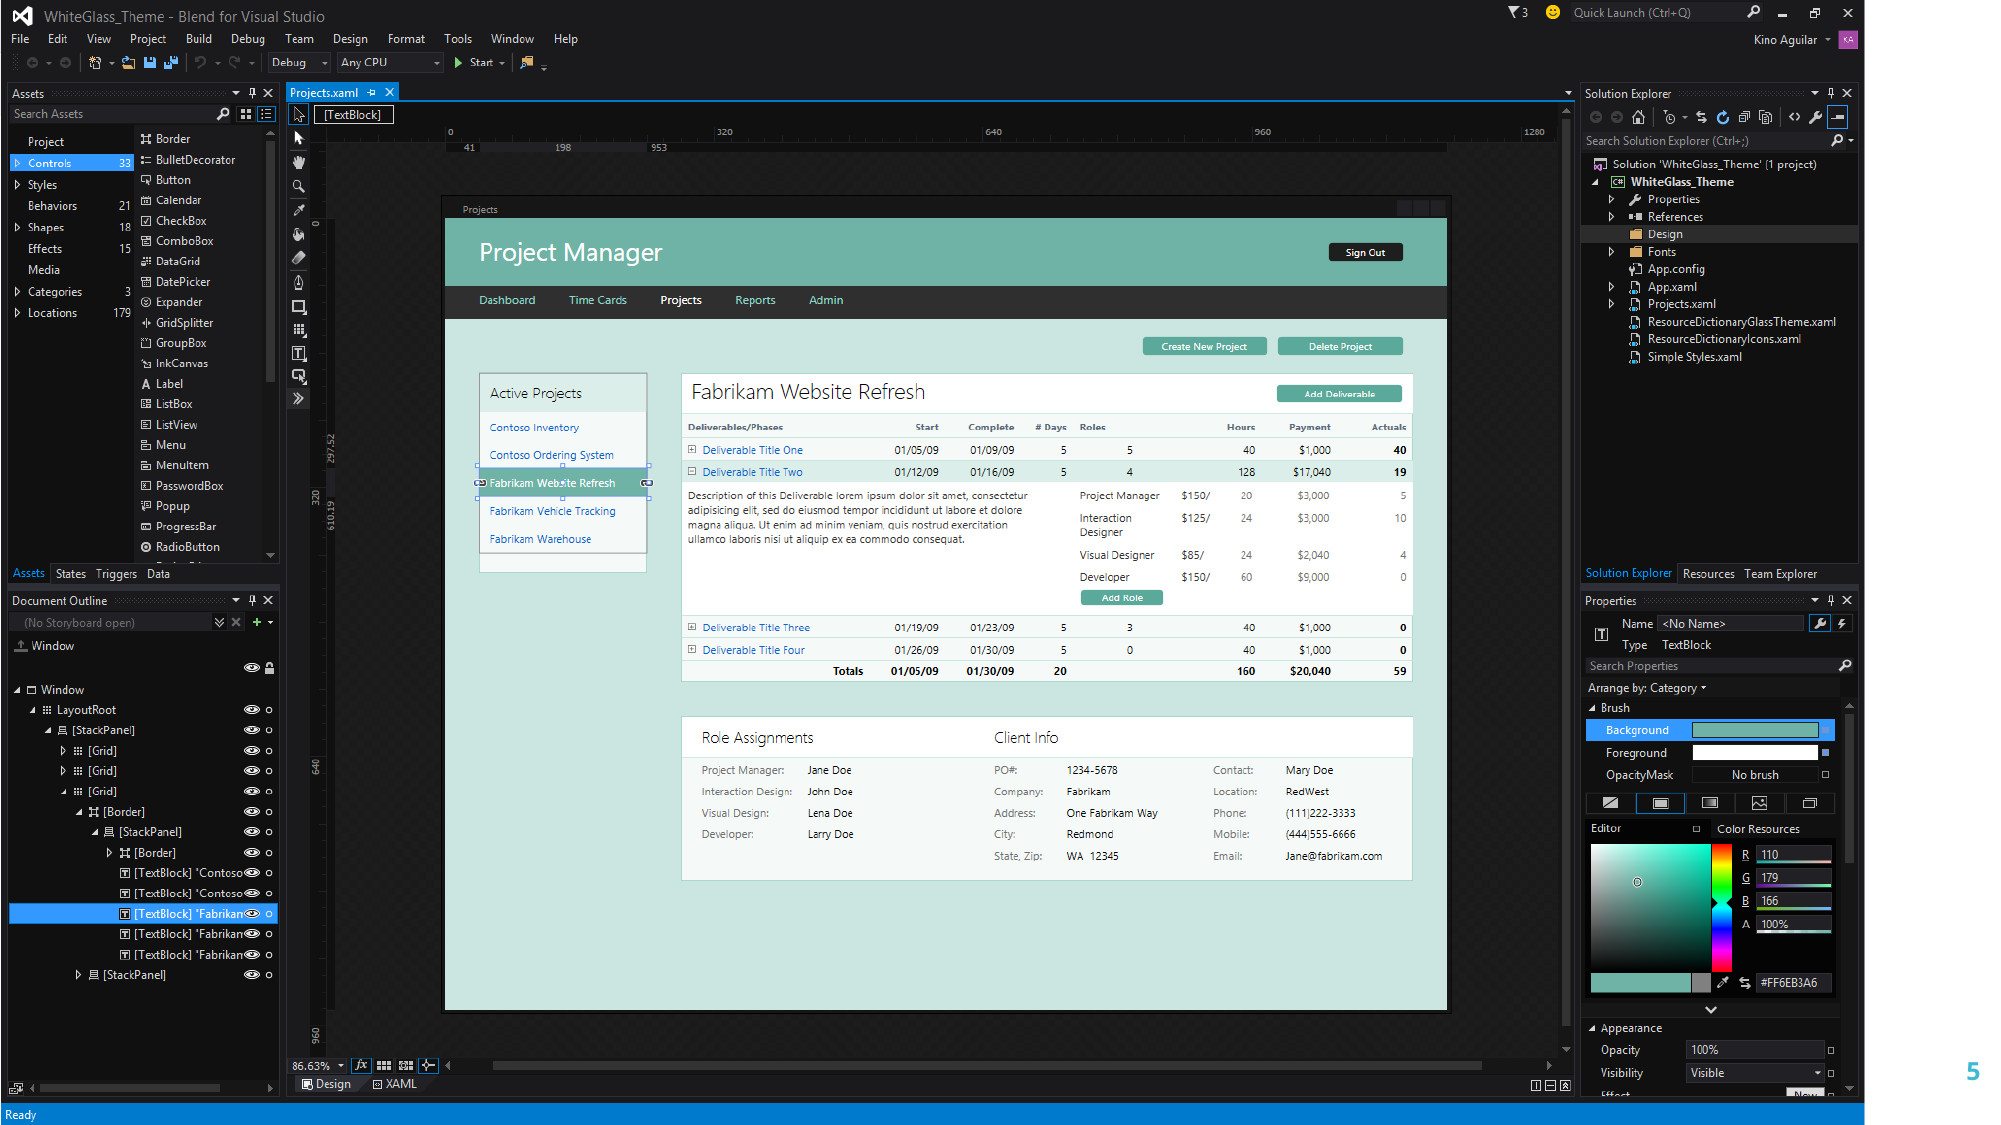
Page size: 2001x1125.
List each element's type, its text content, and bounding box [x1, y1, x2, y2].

picture [0, 0, 1865, 1125]
slide_number 5 [1865, 1042, 1996, 1103]
